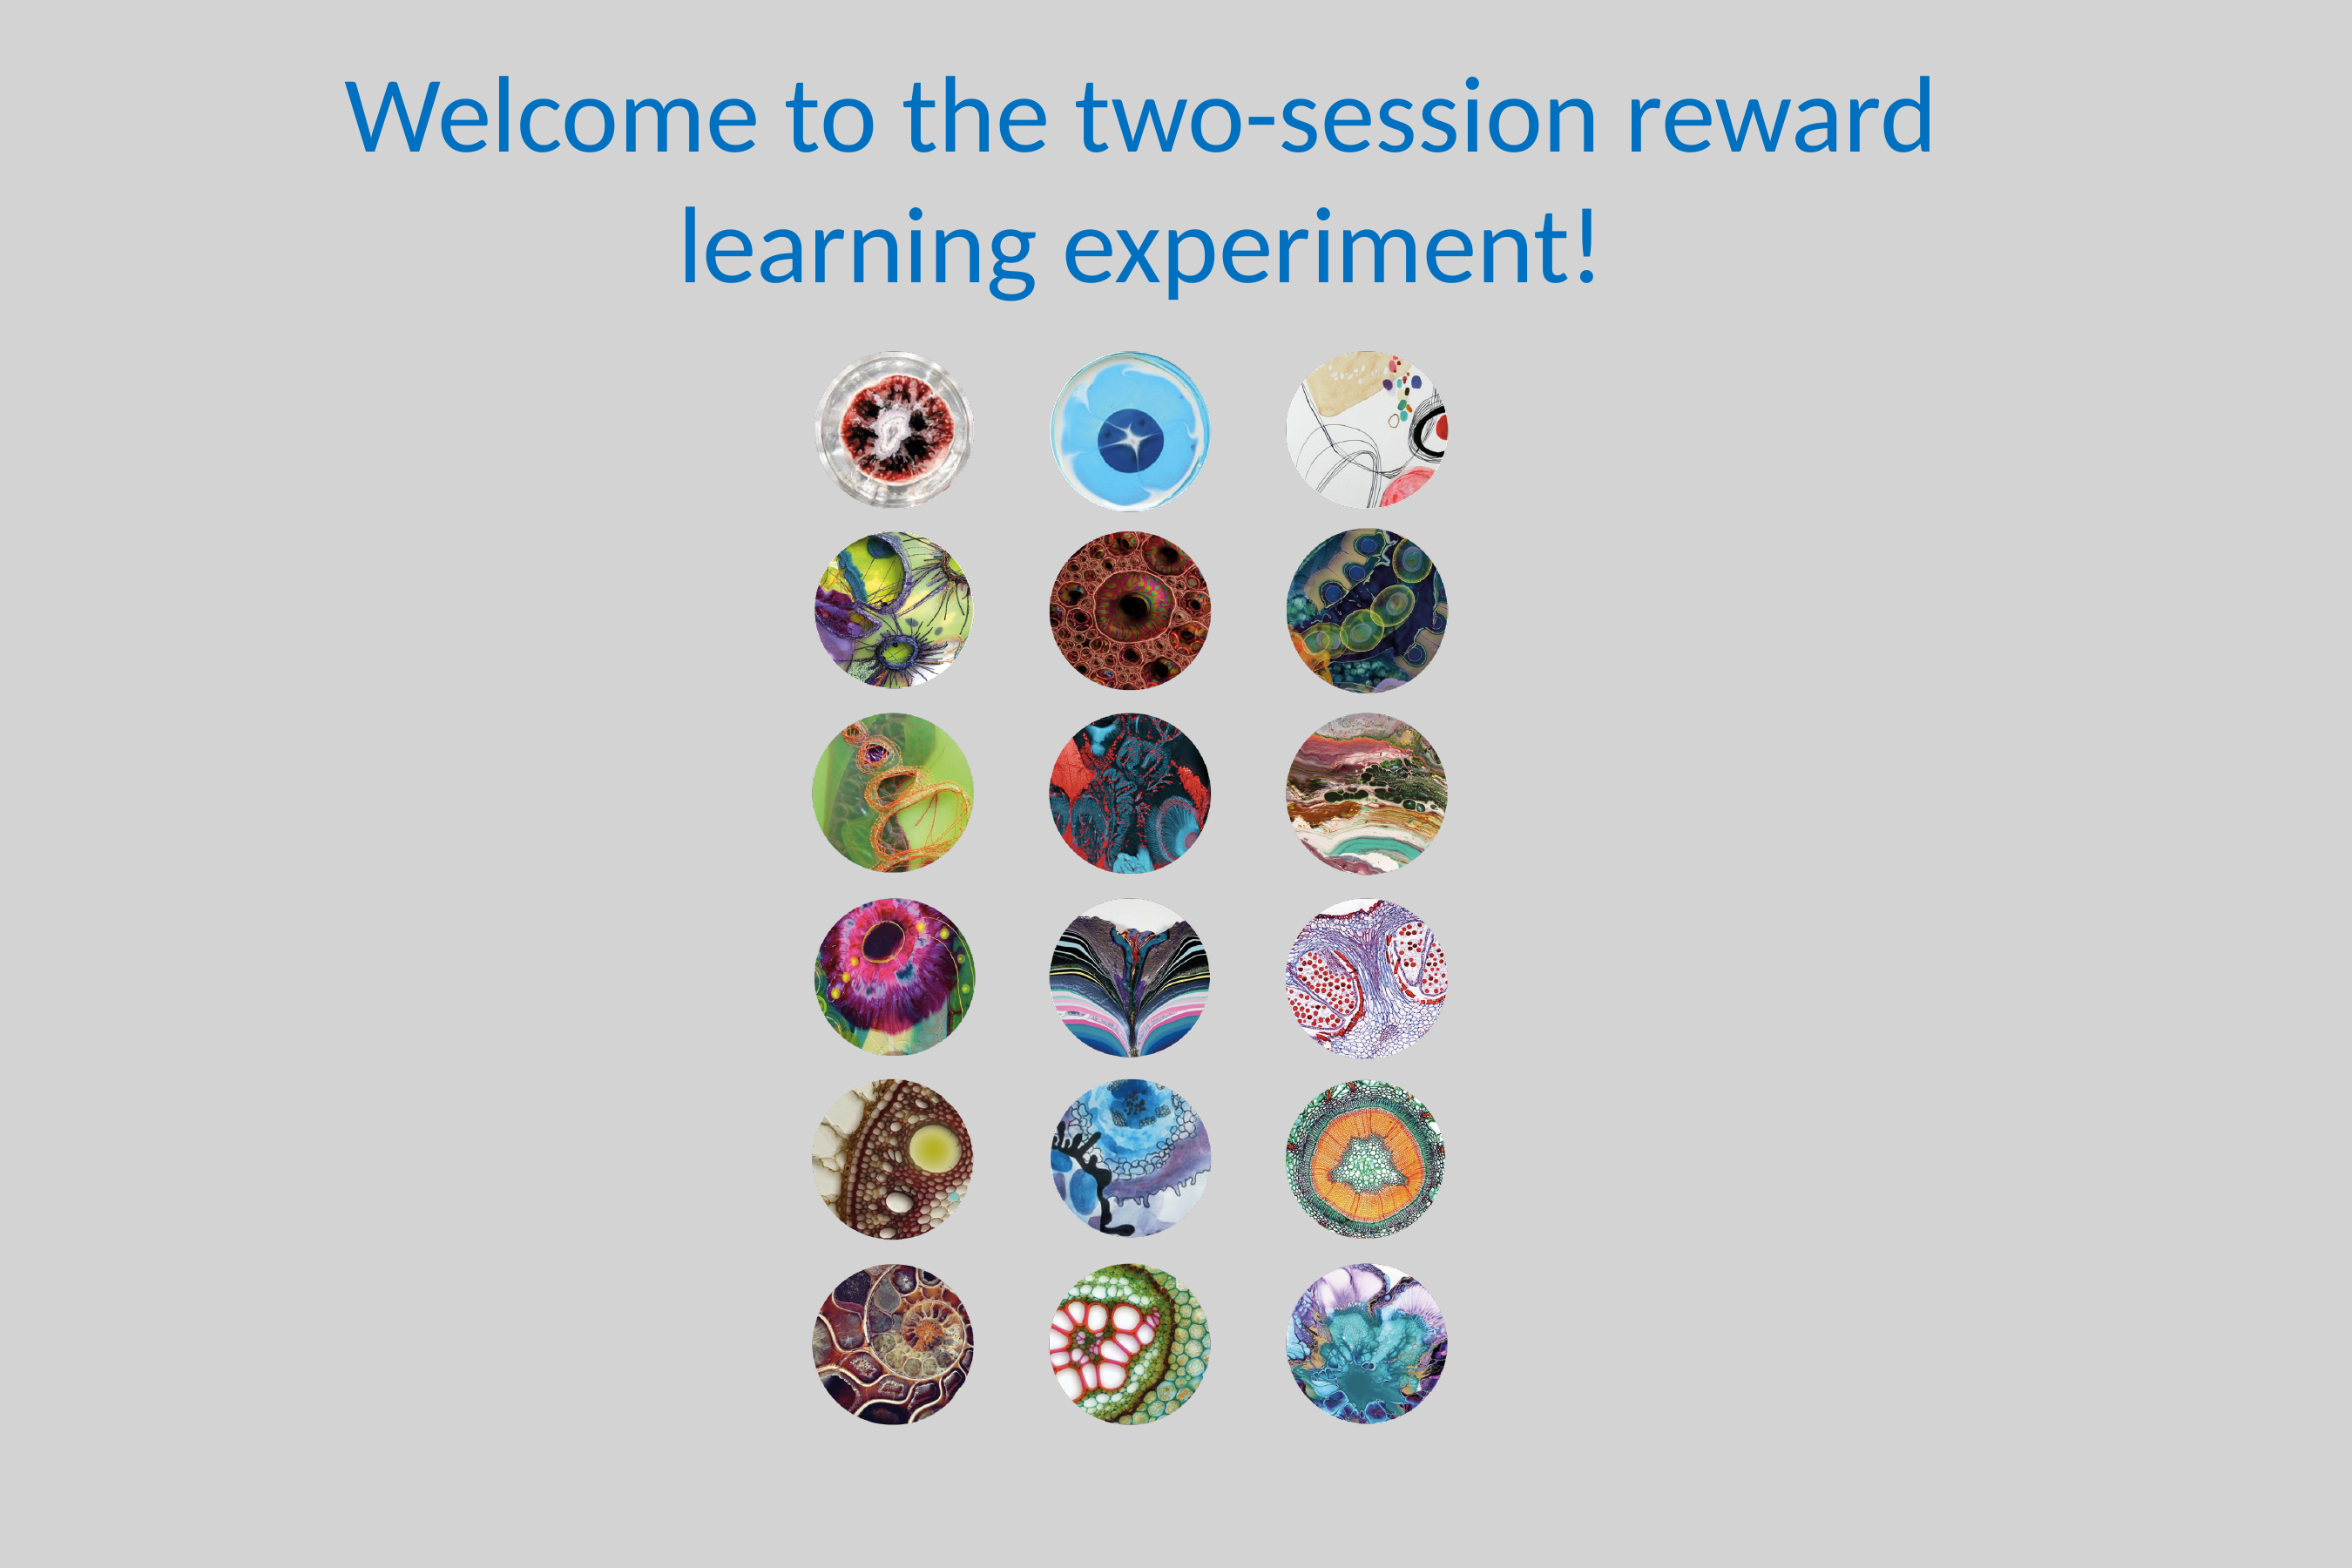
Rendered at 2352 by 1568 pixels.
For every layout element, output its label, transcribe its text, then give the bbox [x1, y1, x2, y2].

text_box Welcome to the two-session reward learning experiment! [168, 37, 2115, 312]
picture [739, 335, 1522, 1544]
